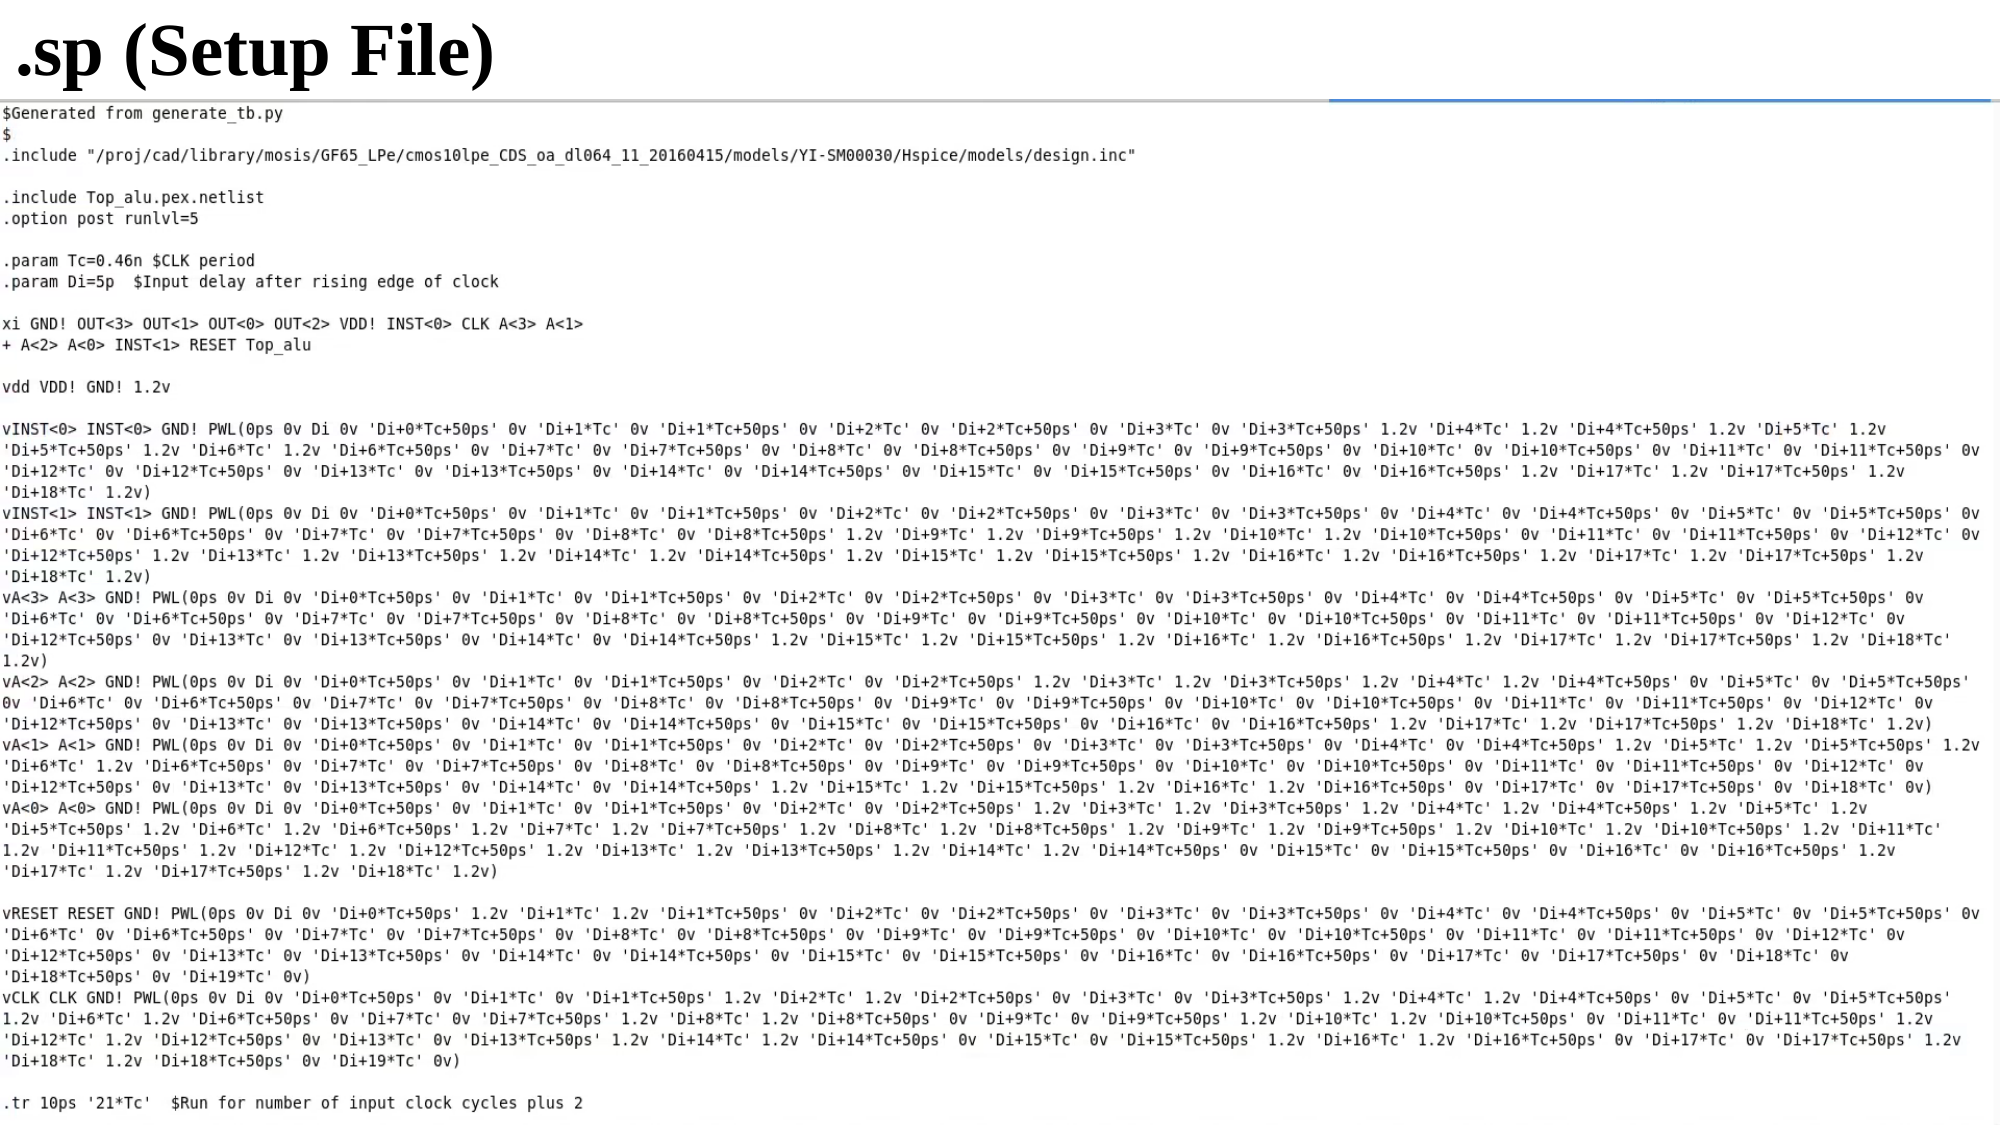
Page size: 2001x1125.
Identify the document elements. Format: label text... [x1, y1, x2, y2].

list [0, 99, 2000, 1125]
title .sp (Setup File) [0, 0, 1458, 99]
